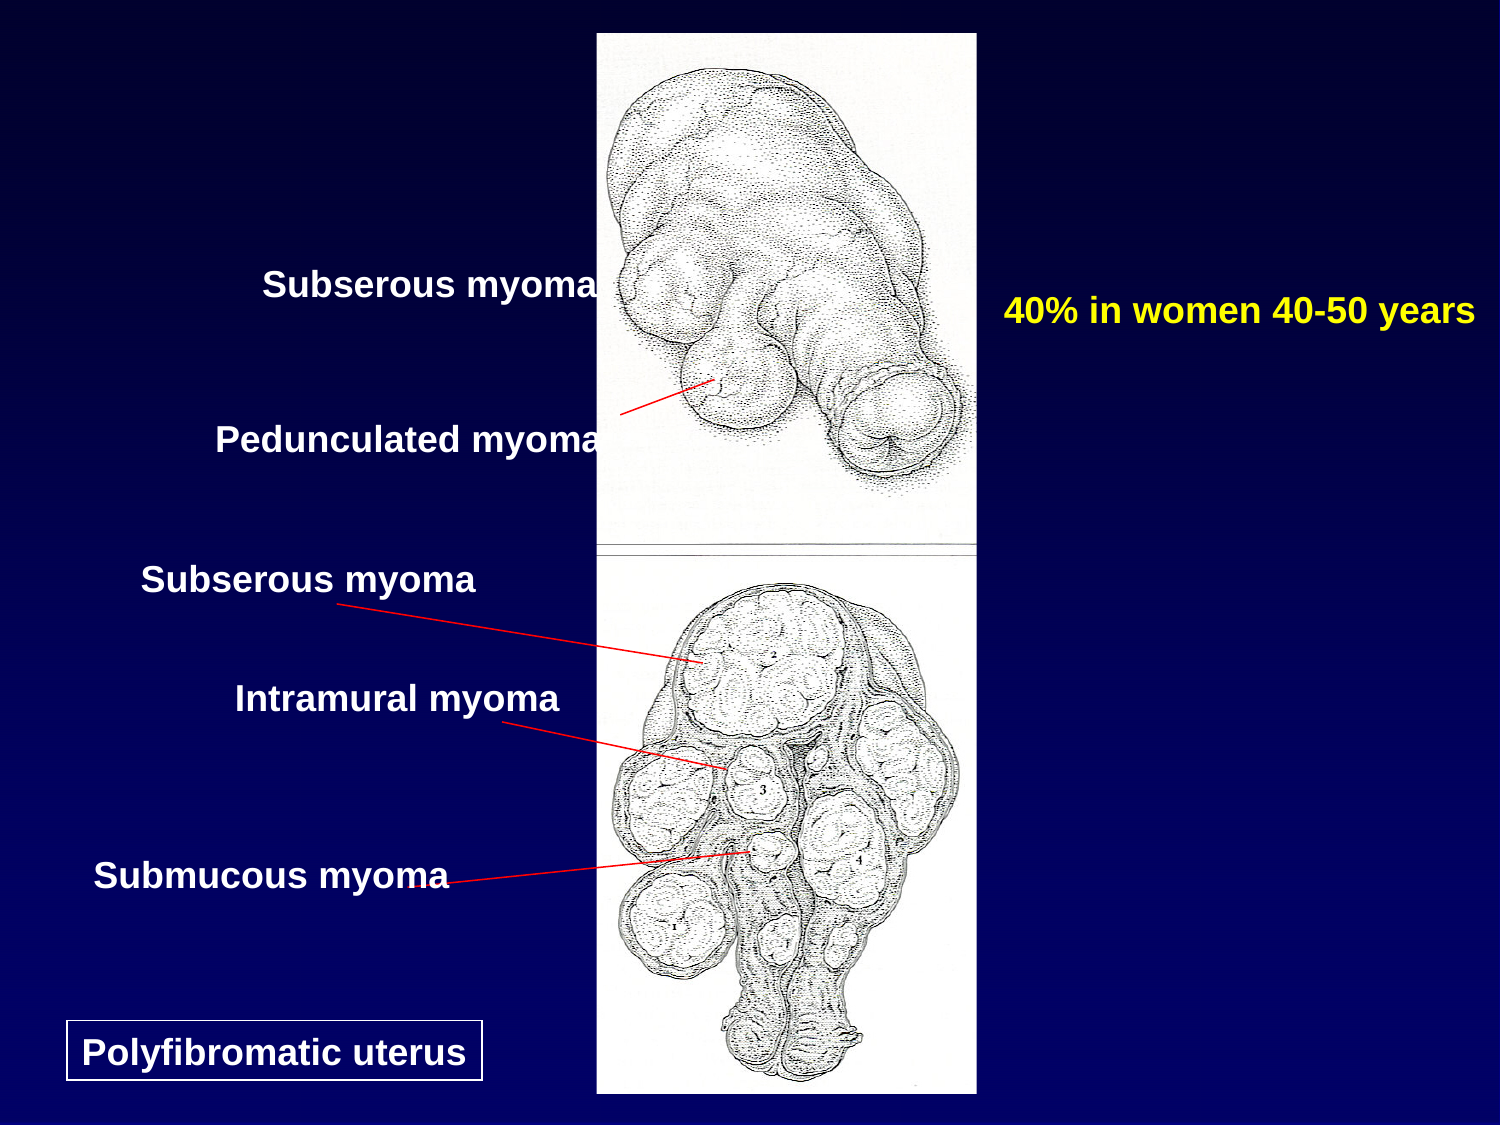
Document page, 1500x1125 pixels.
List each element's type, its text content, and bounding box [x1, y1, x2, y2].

text_box Intramural myoma [220, 666, 575, 726]
text_box Subserous myoma [125, 547, 491, 608]
text_box Subserous myoma [247, 252, 591, 313]
text_box Polyfibromatic uterus [66, 1020, 483, 1081]
text_box Submucous myoma [78, 843, 465, 903]
text_box Pedunculated myoma [200, 407, 591, 468]
text_box 40% in women 40-50 years [988, 278, 1492, 339]
picture [596, 33, 977, 1095]
